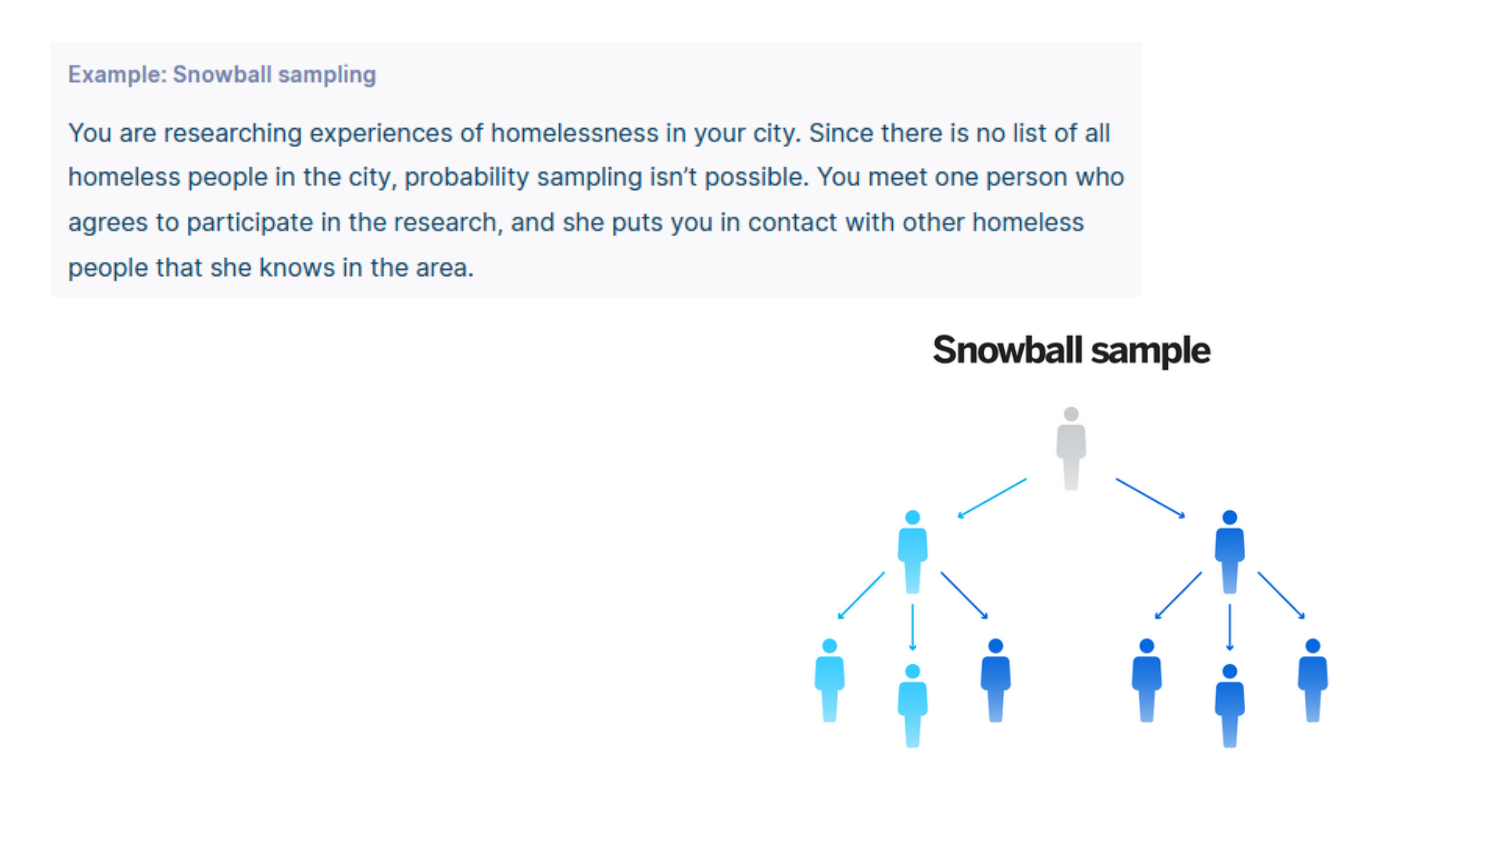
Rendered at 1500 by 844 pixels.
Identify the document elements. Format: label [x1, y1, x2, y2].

picture [50, 41, 1142, 298]
picture [779, 319, 1381, 789]
